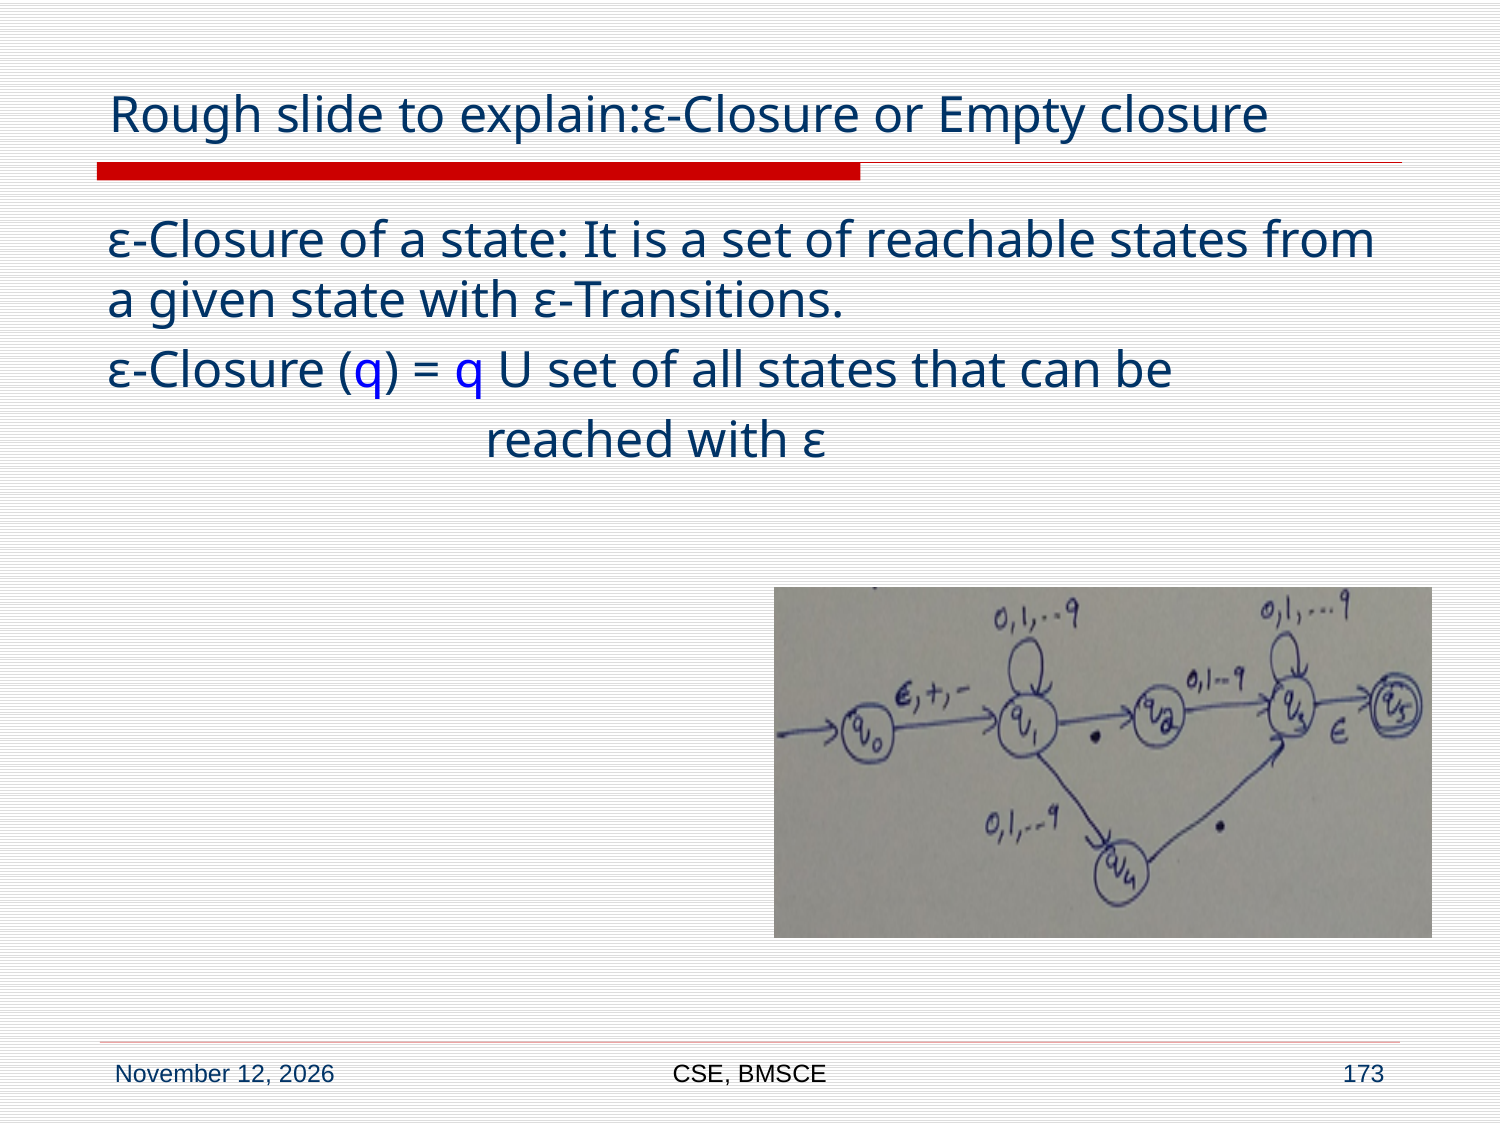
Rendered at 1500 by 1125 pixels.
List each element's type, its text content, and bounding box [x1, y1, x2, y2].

picture [774, 587, 1432, 938]
title Rough slide to explain:ε-Closure or Empty closure [94, 24, 1407, 150]
slide_number 173 [1074, 1049, 1401, 1103]
list ε-Closure of a state: It is a set of reachable states from a given state with ε-Transitions. ε-Closure (q) = q U set of all states that can be reached with ε [92, 200, 1406, 1025]
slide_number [99, 1049, 426, 1103]
footer CSE, BMSCE [512, 1049, 988, 1103]
